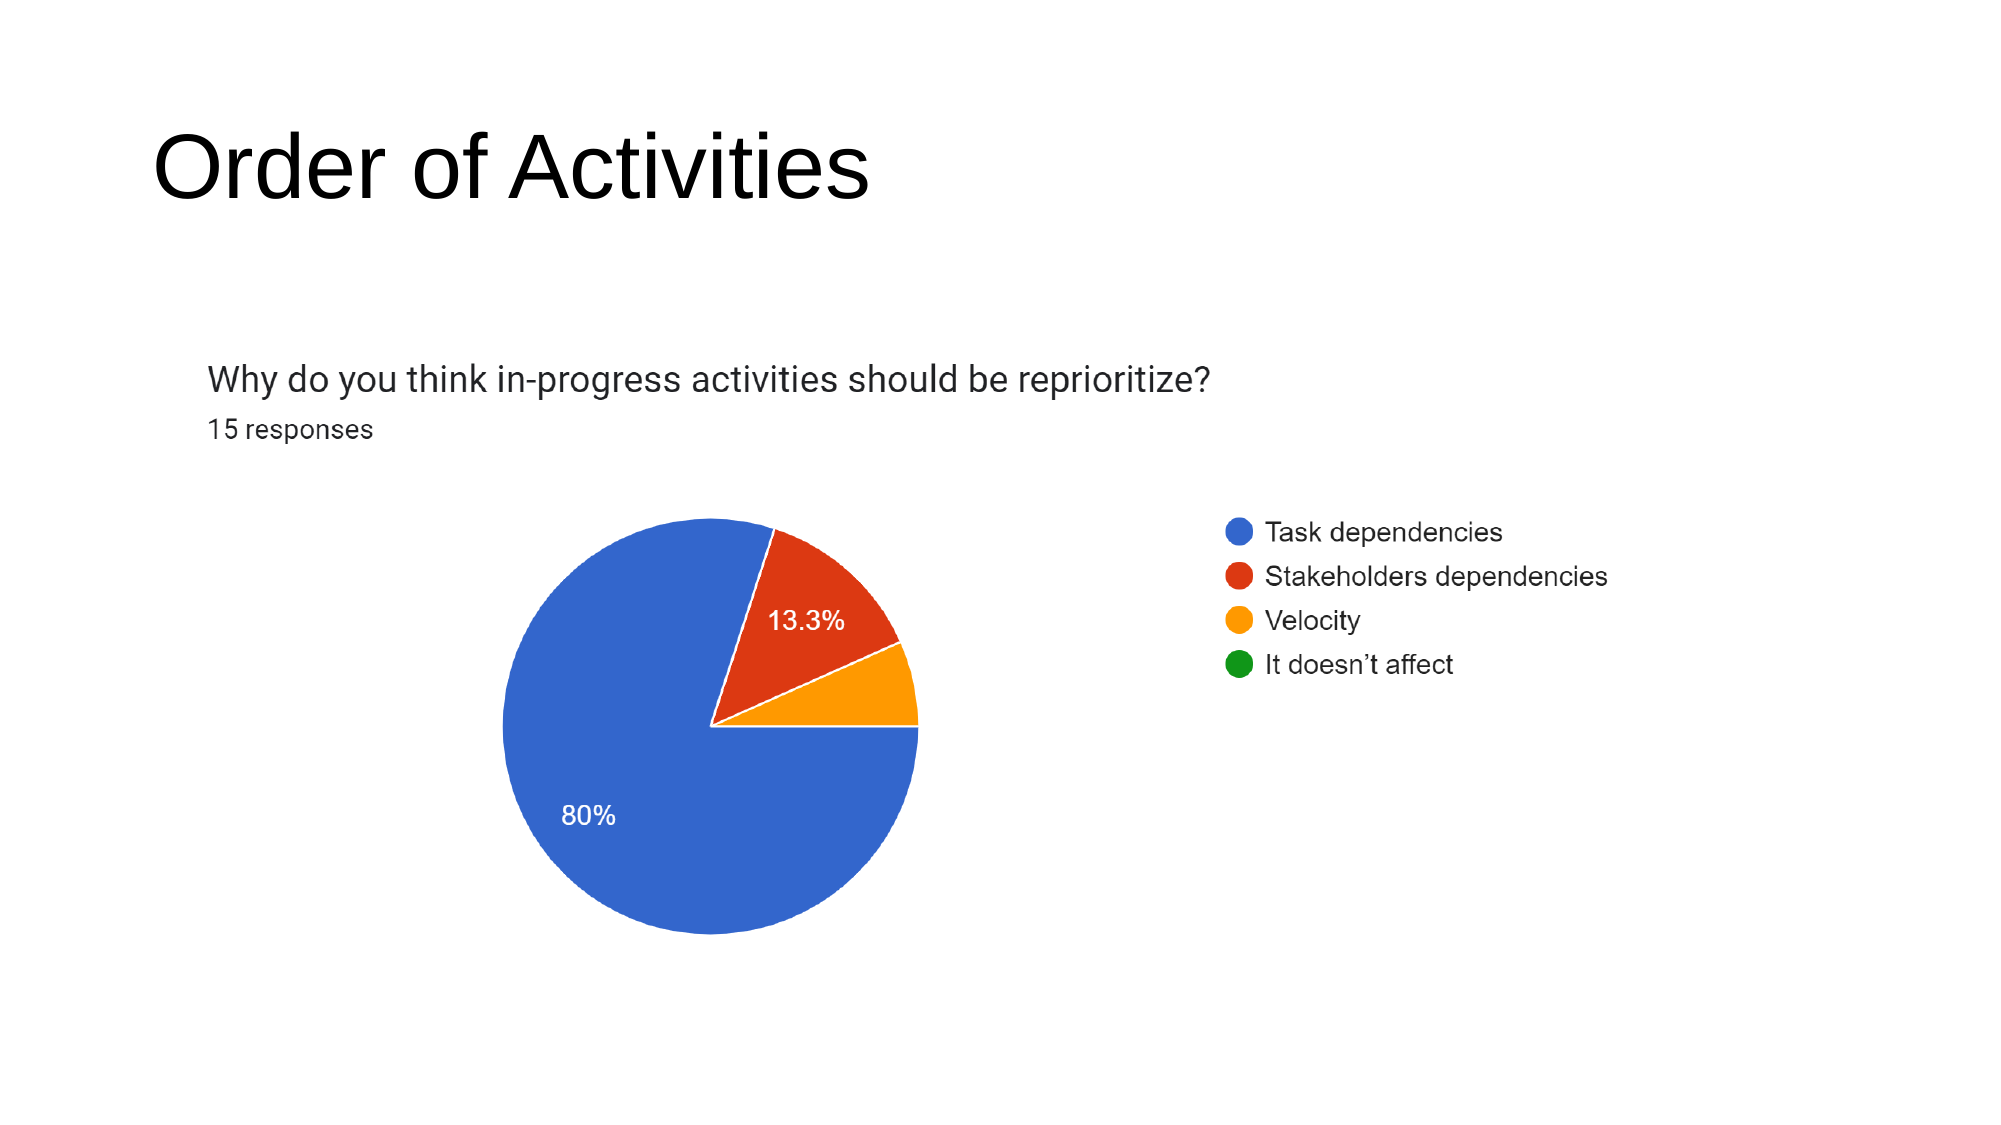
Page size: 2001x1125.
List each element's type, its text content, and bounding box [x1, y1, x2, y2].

title Order of Activities [137, 59, 1863, 278]
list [151, 298, 1849, 1014]
